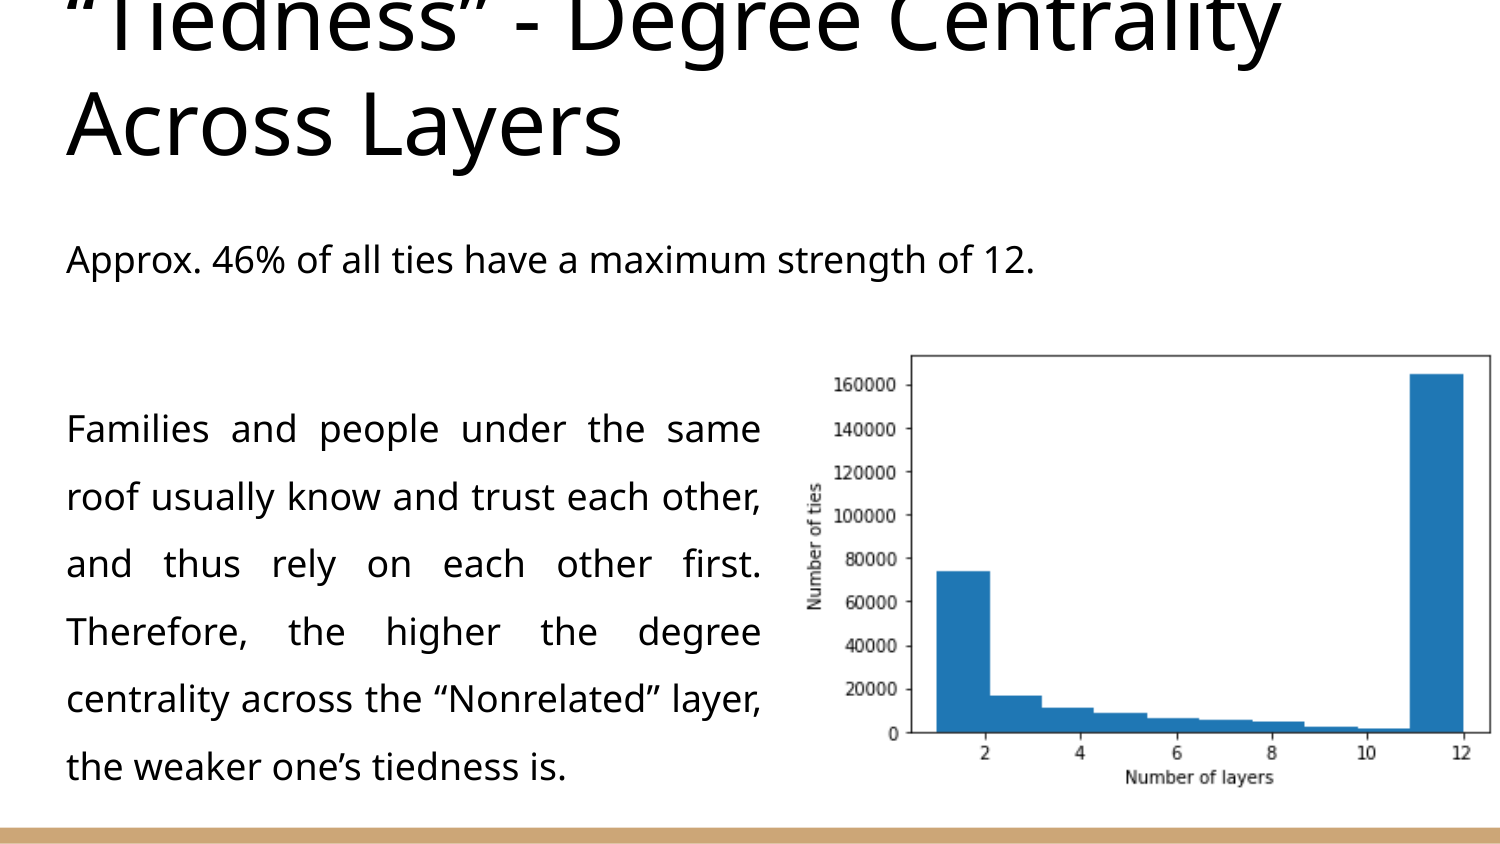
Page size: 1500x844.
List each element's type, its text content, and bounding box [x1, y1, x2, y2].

title “Tiedness” - Degree Centrality Across Layers [51, 51, 1449, 189]
picture [797, 345, 1500, 799]
text_box Families and people under the same roof usually know and trust each other, and thus rely on each other first. Therefore, the higher the degree centrality across the “Nonrelated” layer, the weaker one’s tiedness is. [51, 367, 778, 787]
list Approx. 46% of all ties have a maximum strength of 12. [51, 198, 1426, 346]
